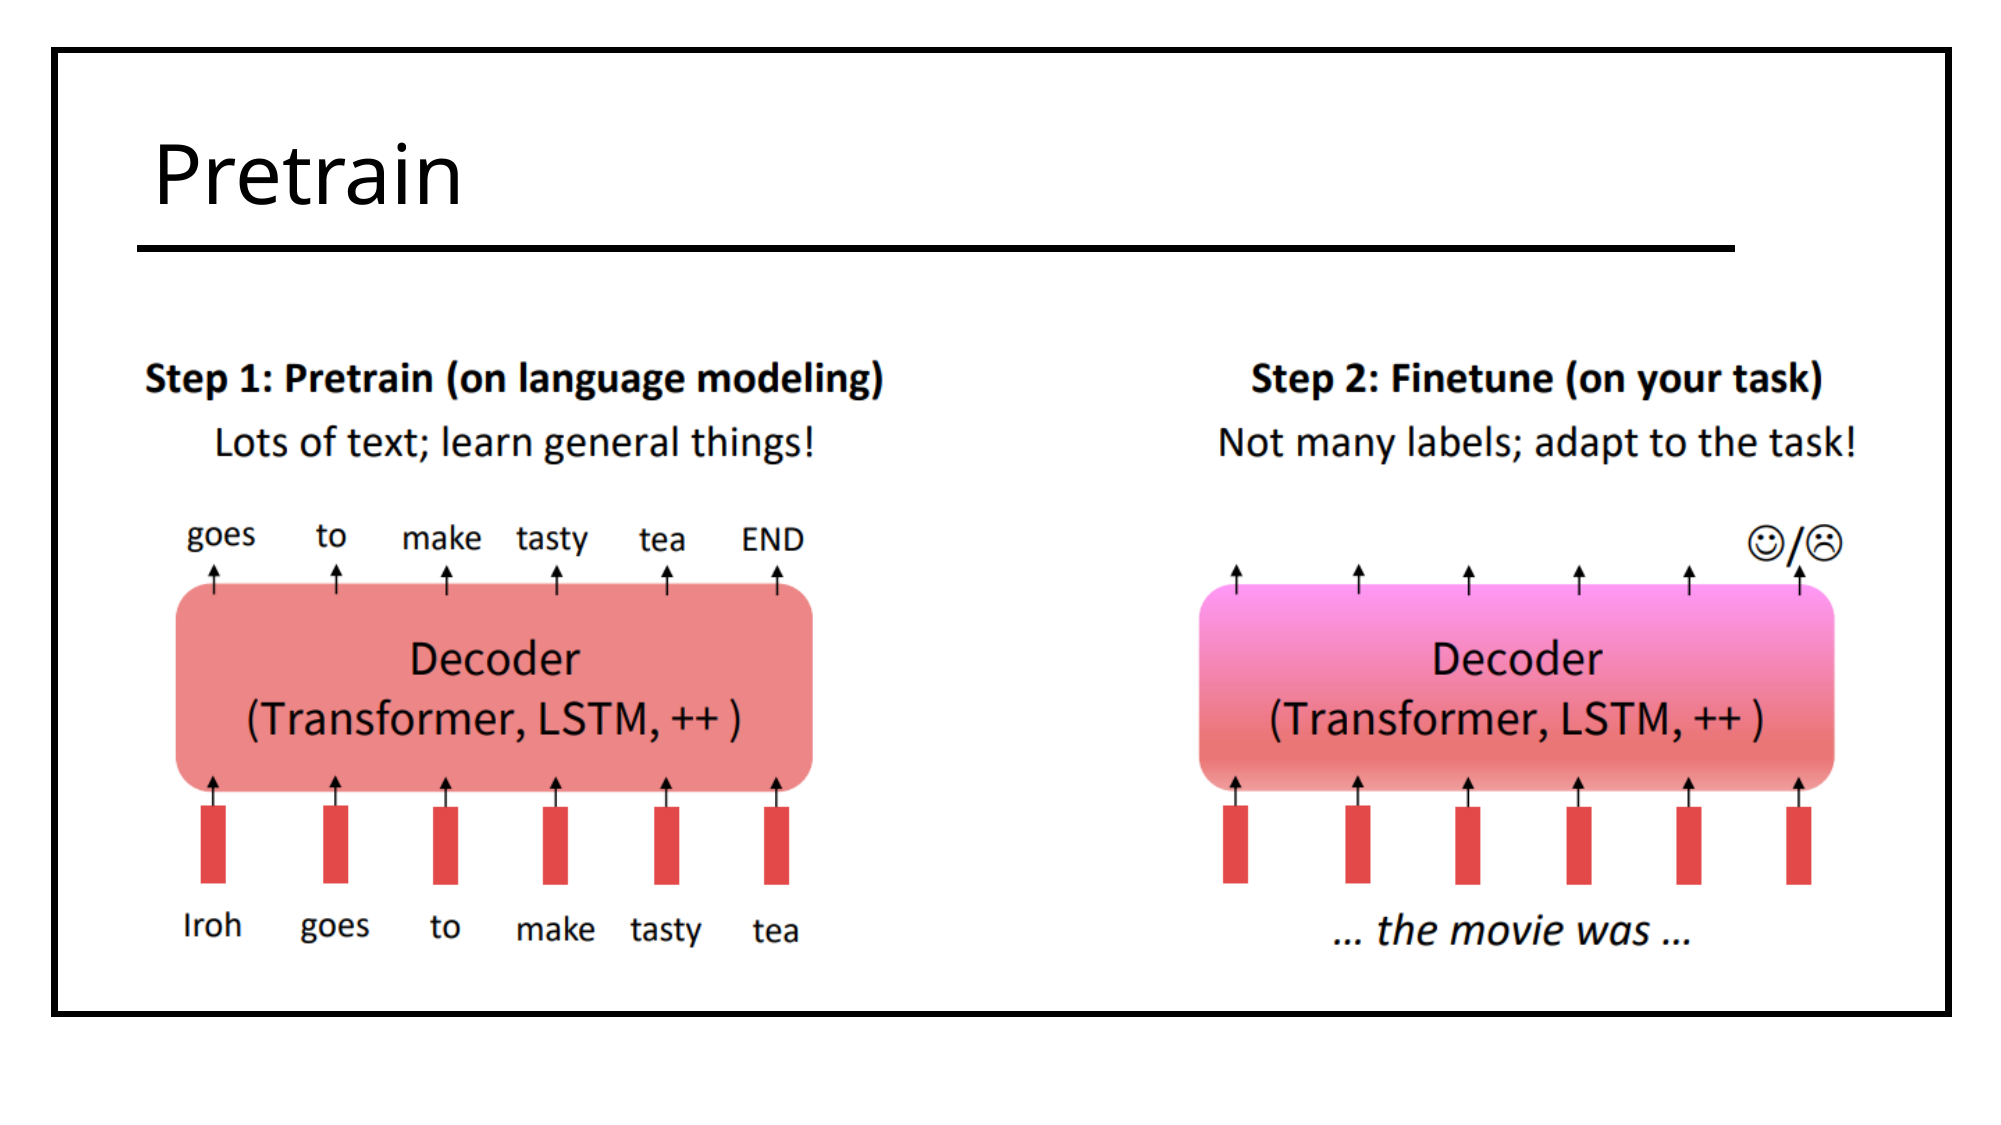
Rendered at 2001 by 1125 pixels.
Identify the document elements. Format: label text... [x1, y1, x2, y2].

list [137, 349, 1863, 963]
title Pretrain [137, 68, 1863, 287]
